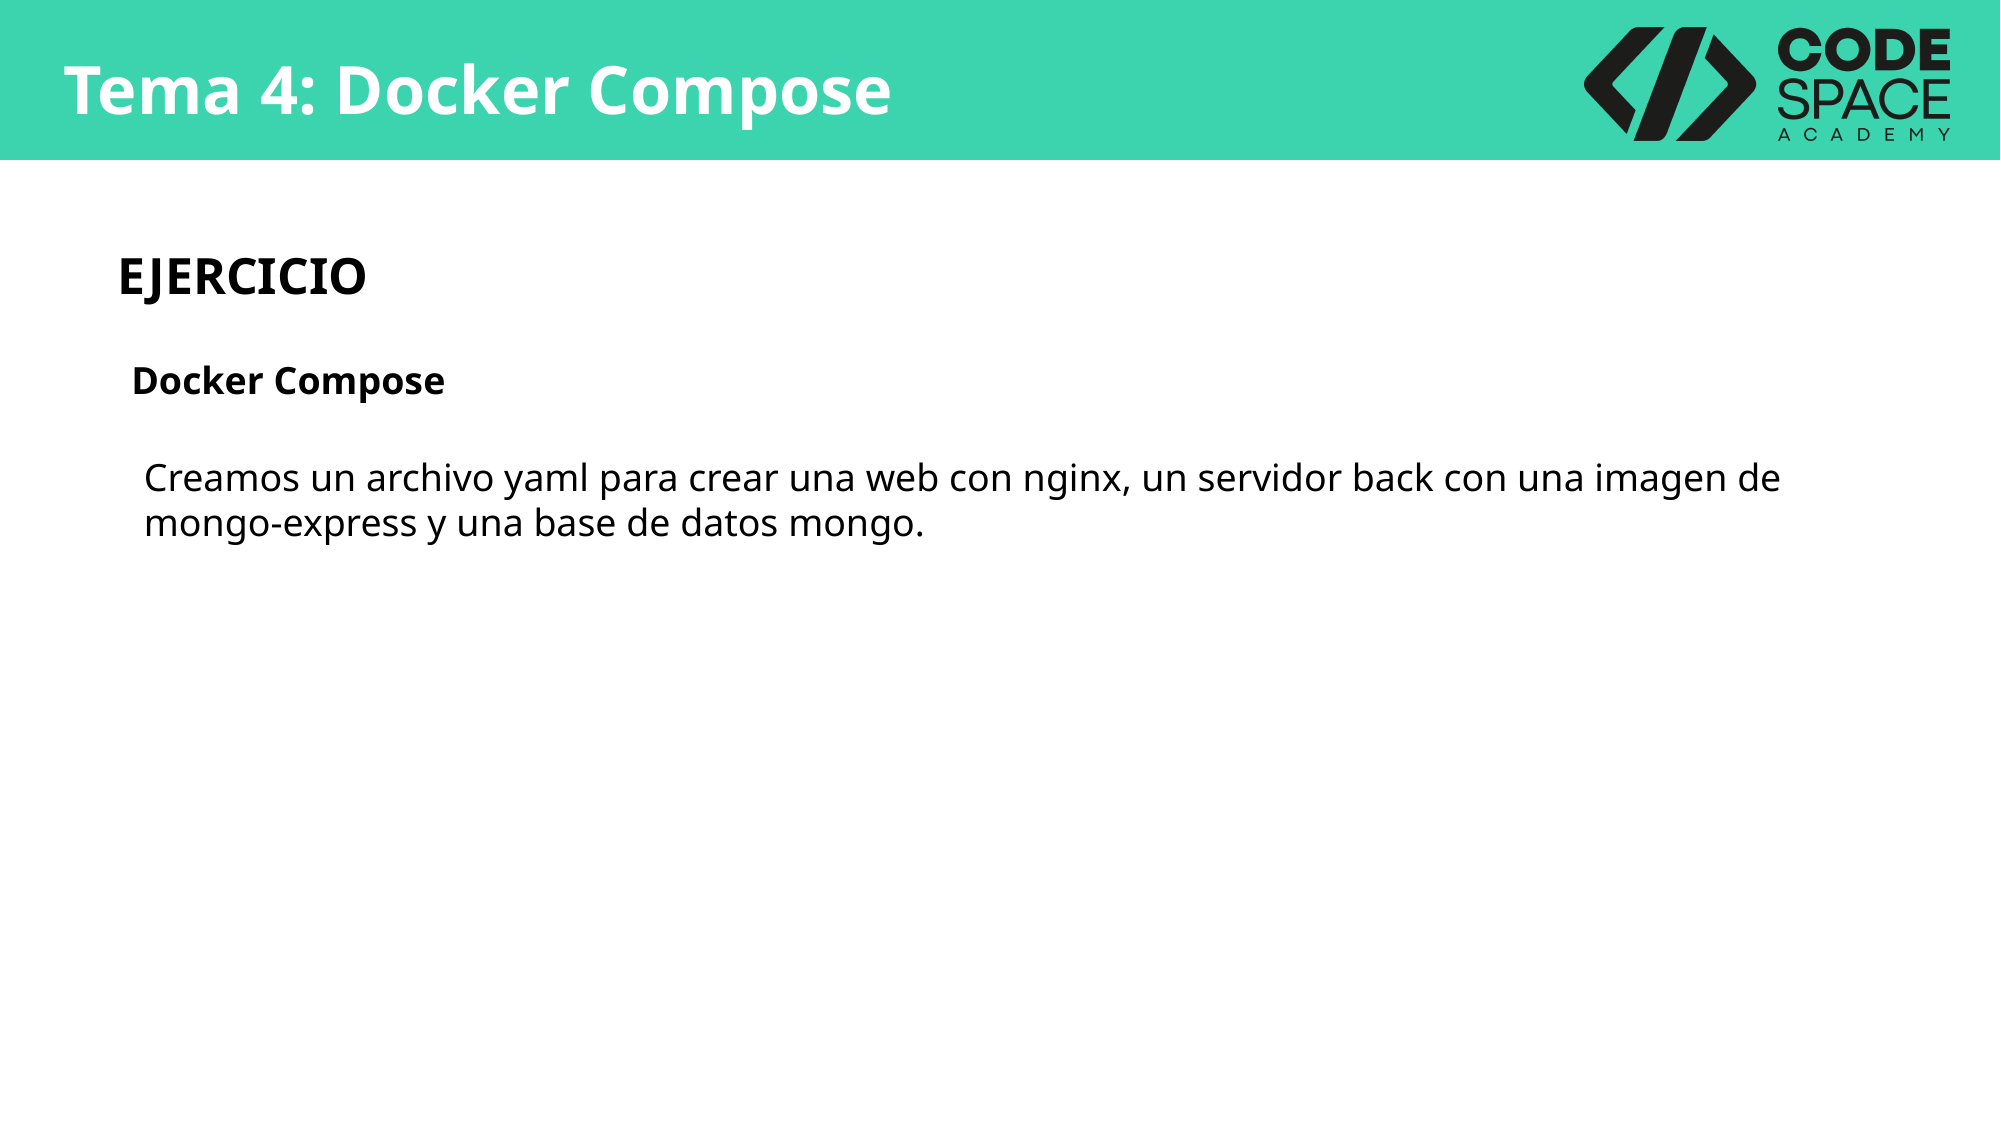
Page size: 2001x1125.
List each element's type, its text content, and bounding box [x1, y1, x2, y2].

text_box Docker Compose [116, 349, 461, 409]
text_box Tema 4: Docker Compose [43, 36, 1458, 132]
text_box Creamos un archivo yaml para crear una web con nginx, un servidor back con una imagen de mongo-express y una base de datos mongo. [129, 446, 1930, 552]
picture [1584, 27, 1950, 141]
text_box [0, 0, 2000, 160]
text_box EJERCICIO [102, 236, 384, 312]
